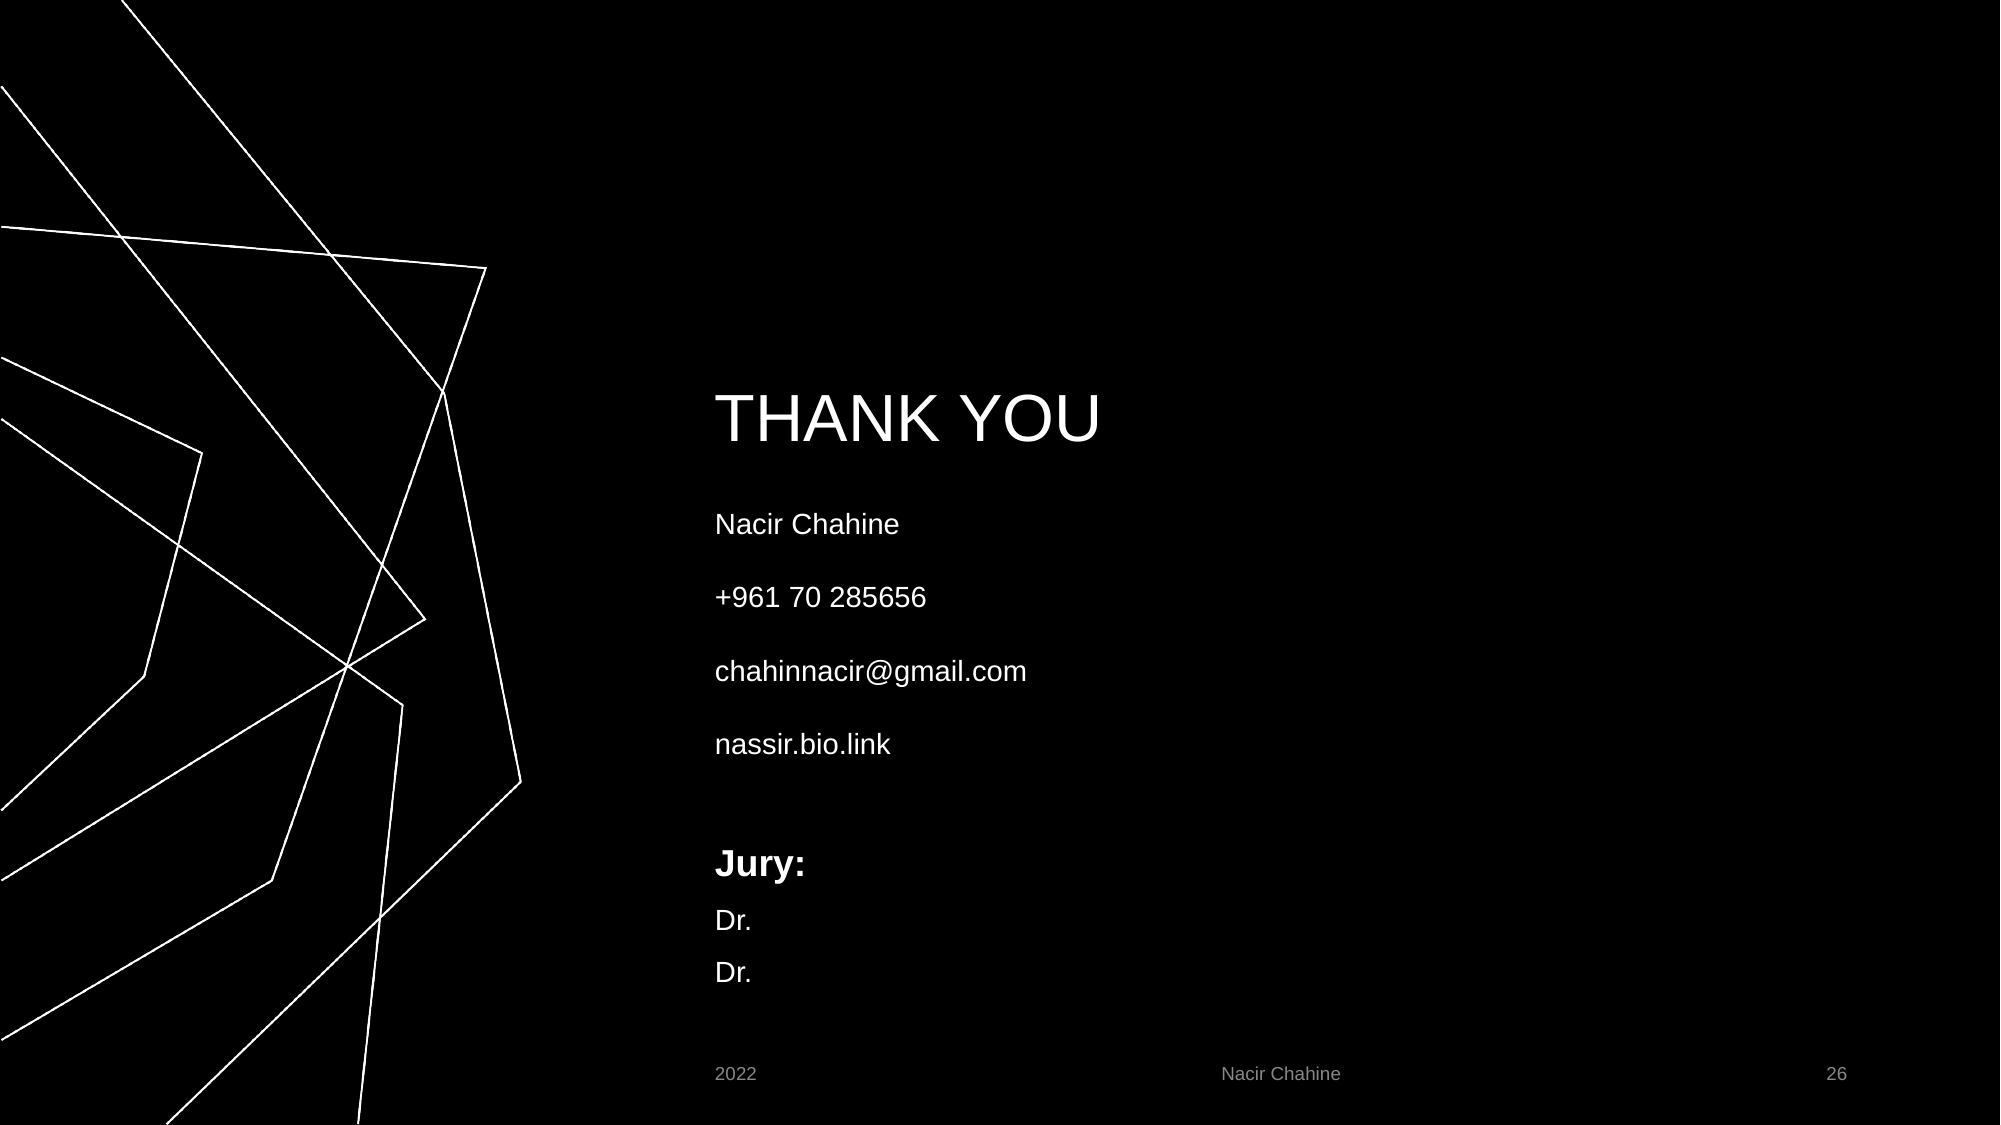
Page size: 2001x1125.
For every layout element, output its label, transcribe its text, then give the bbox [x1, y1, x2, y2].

subtitle Nacir Chahine +961 70 285656 chahinnacir@gmail.com nassir.bio.link [699, 479, 1386, 809]
slide_number 2022 [699, 1042, 992, 1103]
footer Nacir Chahine [1062, 1042, 1500, 1103]
picture [0, 0, 522, 1125]
slide_number ‹#› [1571, 1042, 1863, 1103]
text_box Jury: Dr. Dr. [699, 808, 1063, 996]
title THANK YOU [699, 213, 1386, 464]
